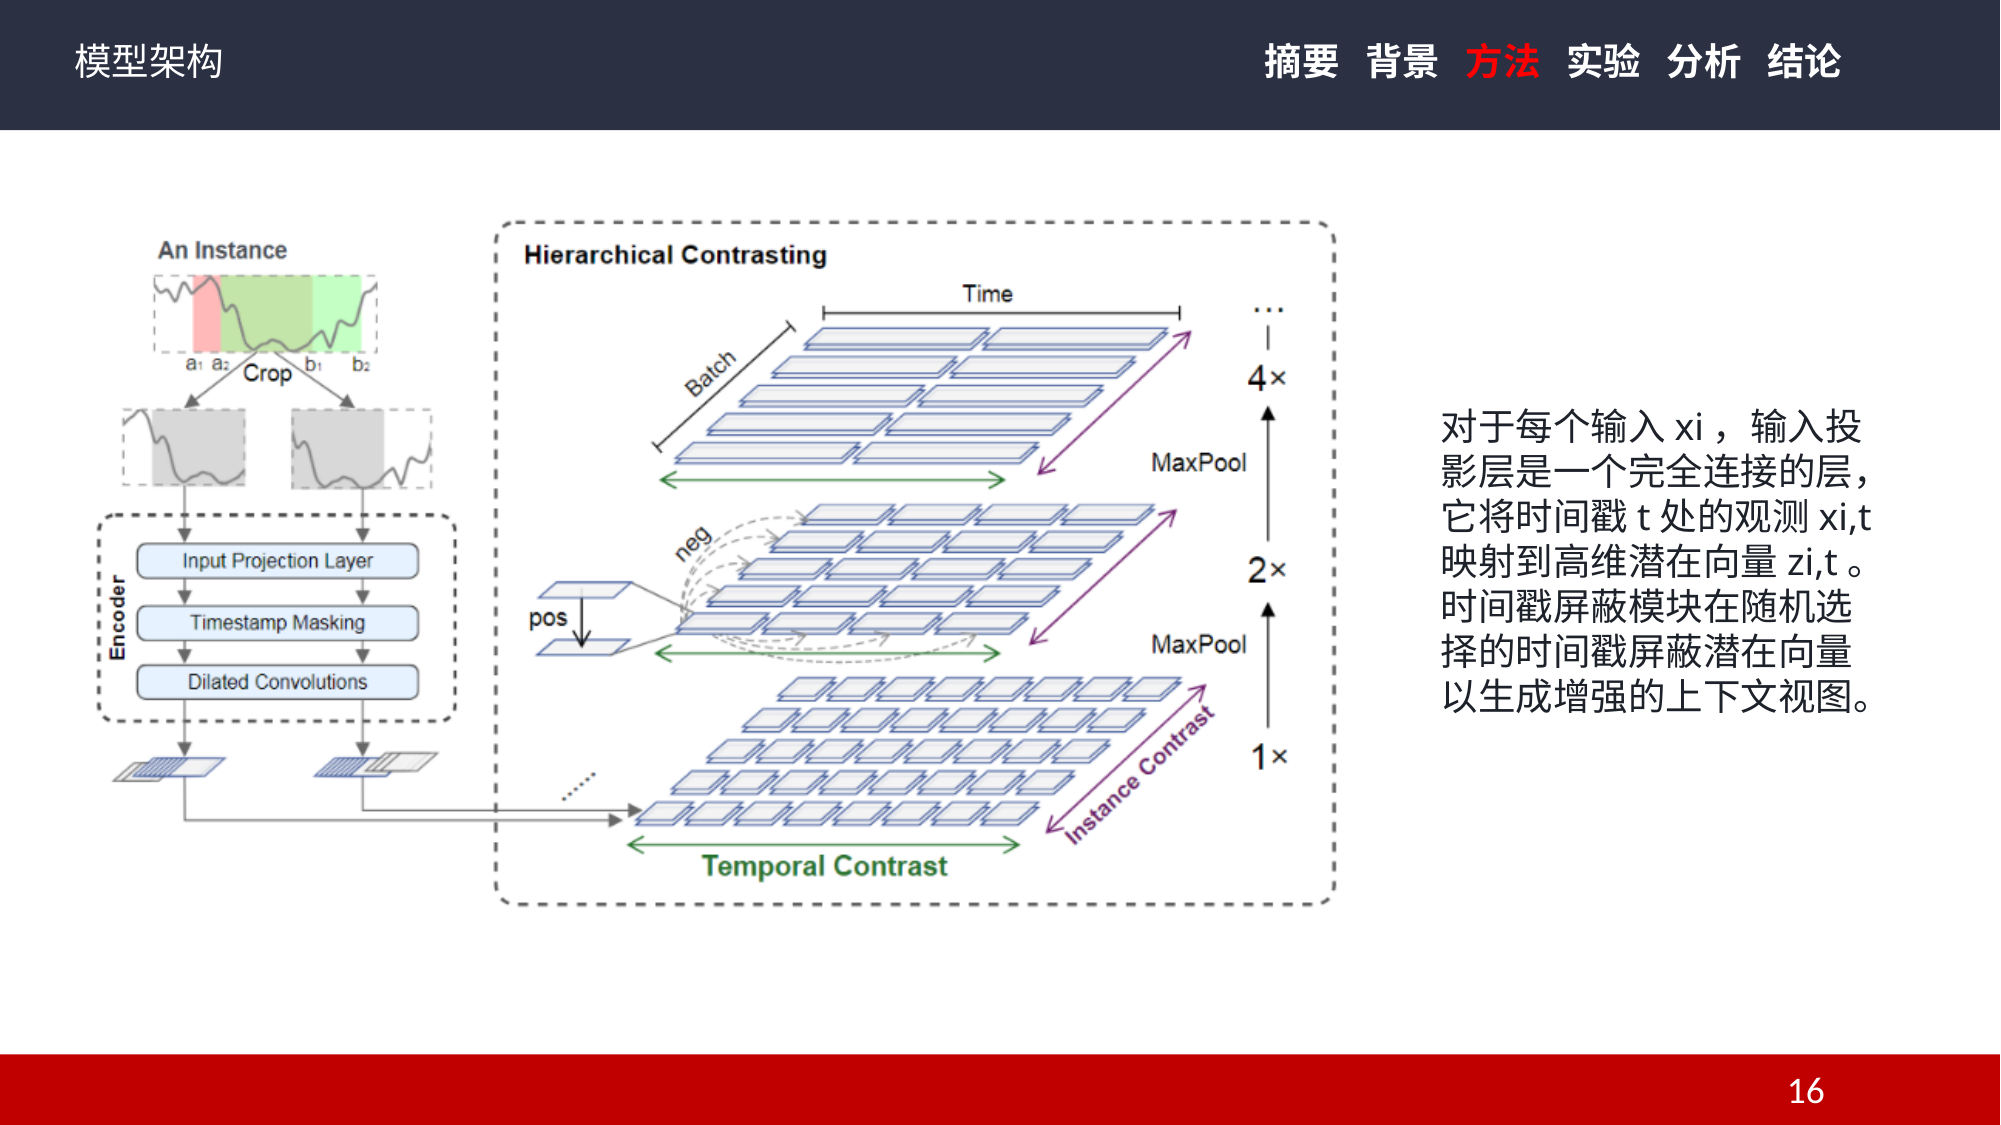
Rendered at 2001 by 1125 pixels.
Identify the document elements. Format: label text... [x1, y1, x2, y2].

slide_number 16 [1389, 1058, 1840, 1119]
picture [80, 198, 1355, 926]
text_box 对于每个输入xi，输入投影层是一个完全连接的层，它将时间戳t处的观测xi,t映射到高维潜在向量zi,t。时间戳屏蔽模块在随机选择的时间戳屏蔽潜在向量以生成增强的上下文视图。 [1425, 395, 1903, 726]
text_box 模型架构 [59, 30, 383, 91]
text_box 摘要 背景 方法 实验 分析 结论 [1250, 30, 1924, 91]
